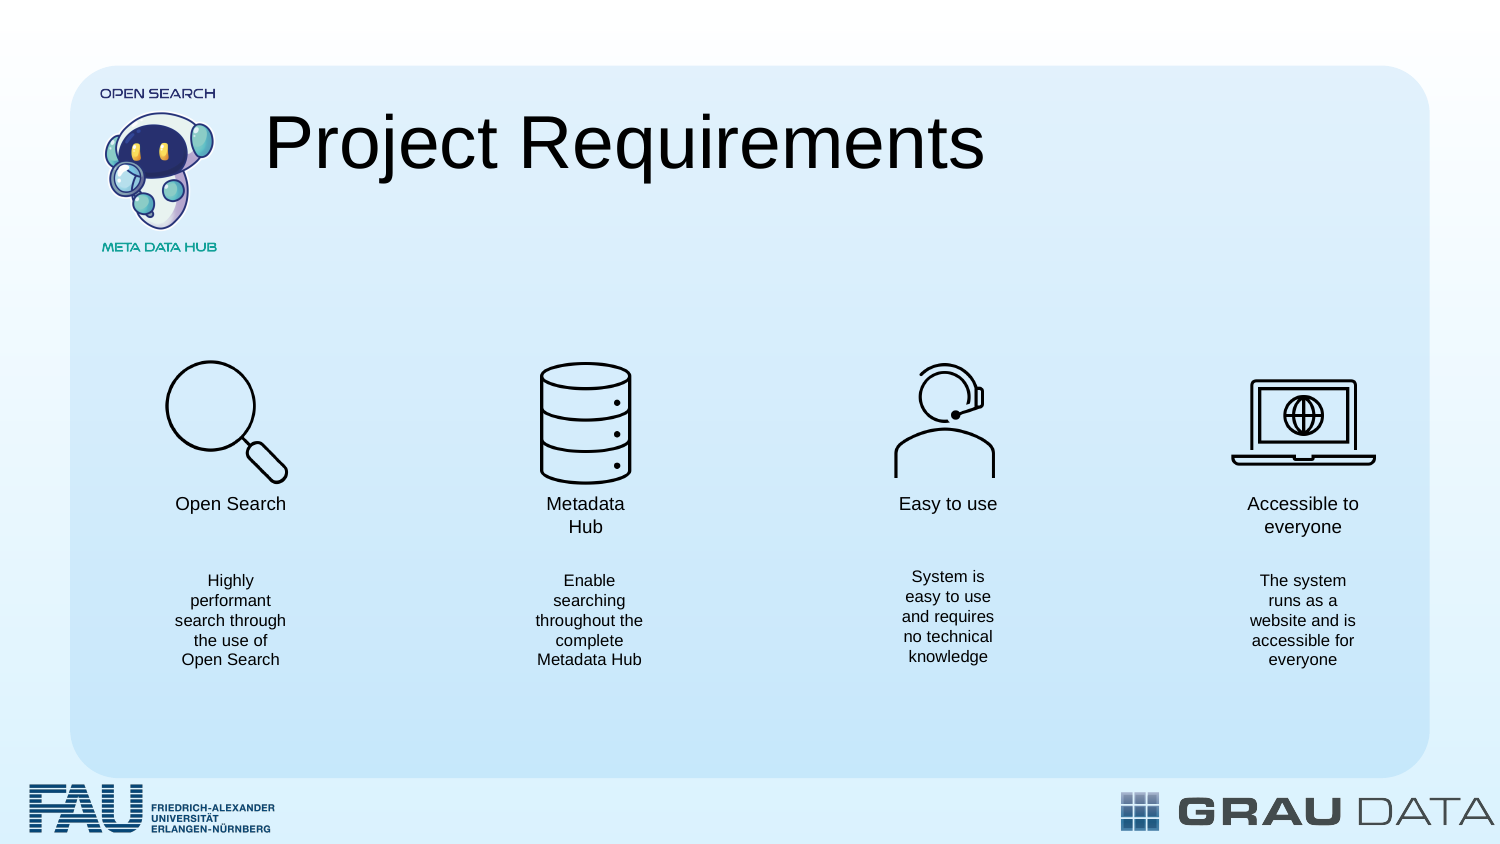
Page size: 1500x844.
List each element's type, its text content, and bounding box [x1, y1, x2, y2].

title Project Requirements [249, 85, 1029, 199]
picture [869, 344, 1020, 495]
picture [28, 783, 276, 835]
text_box Highly performant search through the use of Open Search [159, 562, 302, 677]
picture [1227, 346, 1379, 498]
text_box Enable searching throughout the complete Metadata Hub [518, 562, 661, 677]
picture [1098, 778, 1500, 844]
text_box The system runs as a website and is accessible for everyone [1232, 562, 1375, 677]
picture [94, 85, 226, 255]
text_box System is easy to use and requires no technical knowledge [877, 558, 1020, 674]
text_box Accessible to everyone [1232, 505, 1375, 545]
text_box Easy to use [877, 503, 1020, 522]
text_box Open Search [159, 505, 302, 522]
picture [510, 346, 661, 498]
text_box Metadata Hub [514, 505, 657, 545]
picture [151, 346, 303, 498]
